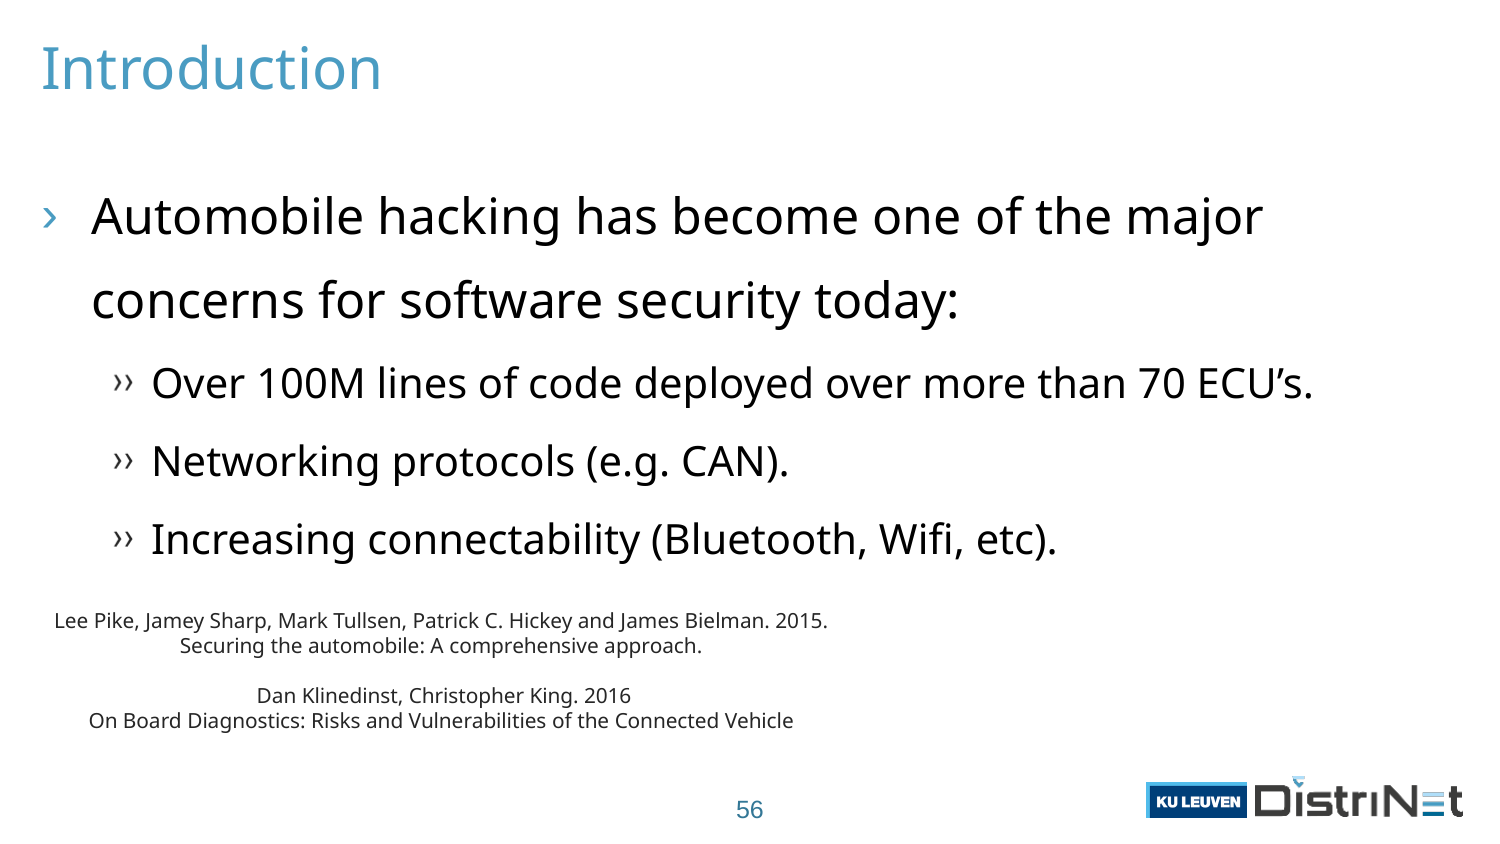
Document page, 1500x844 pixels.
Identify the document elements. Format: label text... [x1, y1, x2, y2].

picture [1255, 776, 1463, 817]
picture [108, 445, 141, 475]
picture [108, 523, 141, 553]
slide_number 56 [679, 790, 821, 832]
picture [108, 366, 141, 397]
picture [1146, 782, 1247, 818]
text_box Lee Pike, Jamey Sharp, Mark Tullsen, Patrick C. Hickey and James Bielman. 2015. Securing the automobile: A comprehensive approach. Dan Klinedinst, Christopher King. 2016 On Board Diagnostics: Risks and Vulnerabilities of the Connected Vehicle [39, 600, 849, 790]
list Automobile hacking has become one of the major concerns for software security today: Over 100M lines of code deployed over more than 70 ECU’s. Networking protocols (e.g. CAN). Increasing connectability (Bluetooth, Wifi, etc). [26, 152, 1463, 716]
title Introduction [26, 23, 1463, 110]
